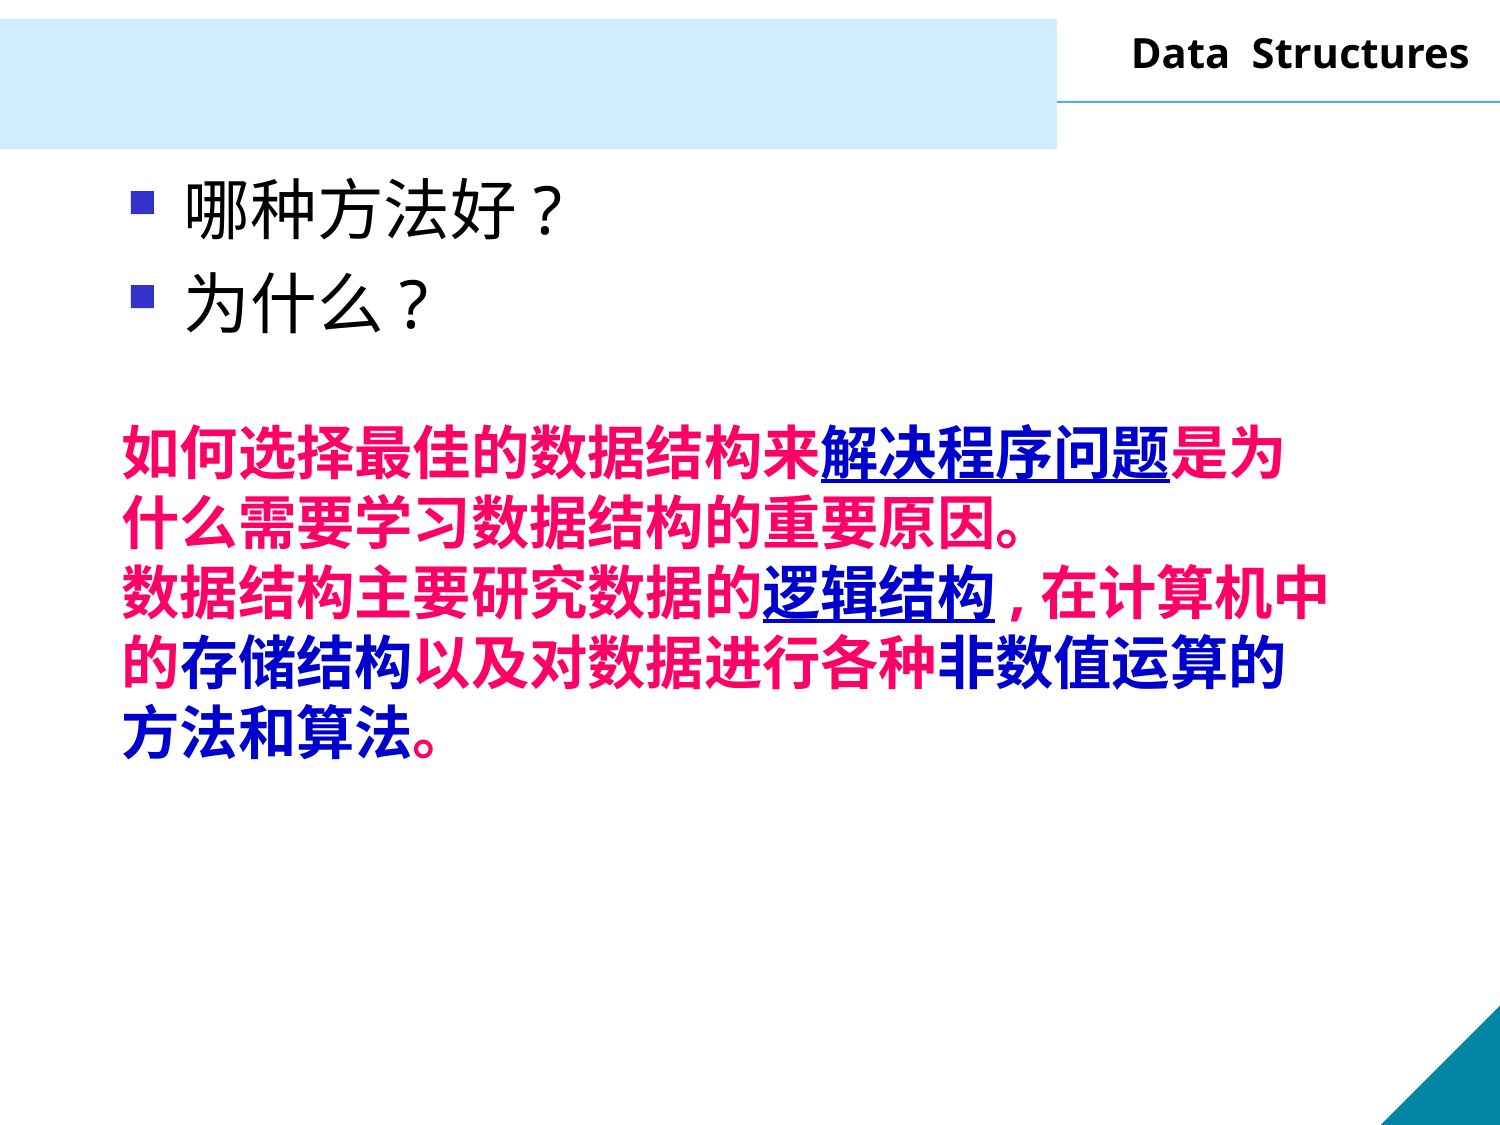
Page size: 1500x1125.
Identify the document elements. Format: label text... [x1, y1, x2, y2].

list 哪种方法好? 为什么? [112, 160, 1388, 362]
text_box 如何选择最佳的数据结构来解决程序问题是为什么需要学习数据结构的重要原因。 数据结构主要研究数据的逻辑结构,在计算机中的存储结构以及对数据进行各种非数值运算的方法和算法。 [106, 408, 1359, 774]
